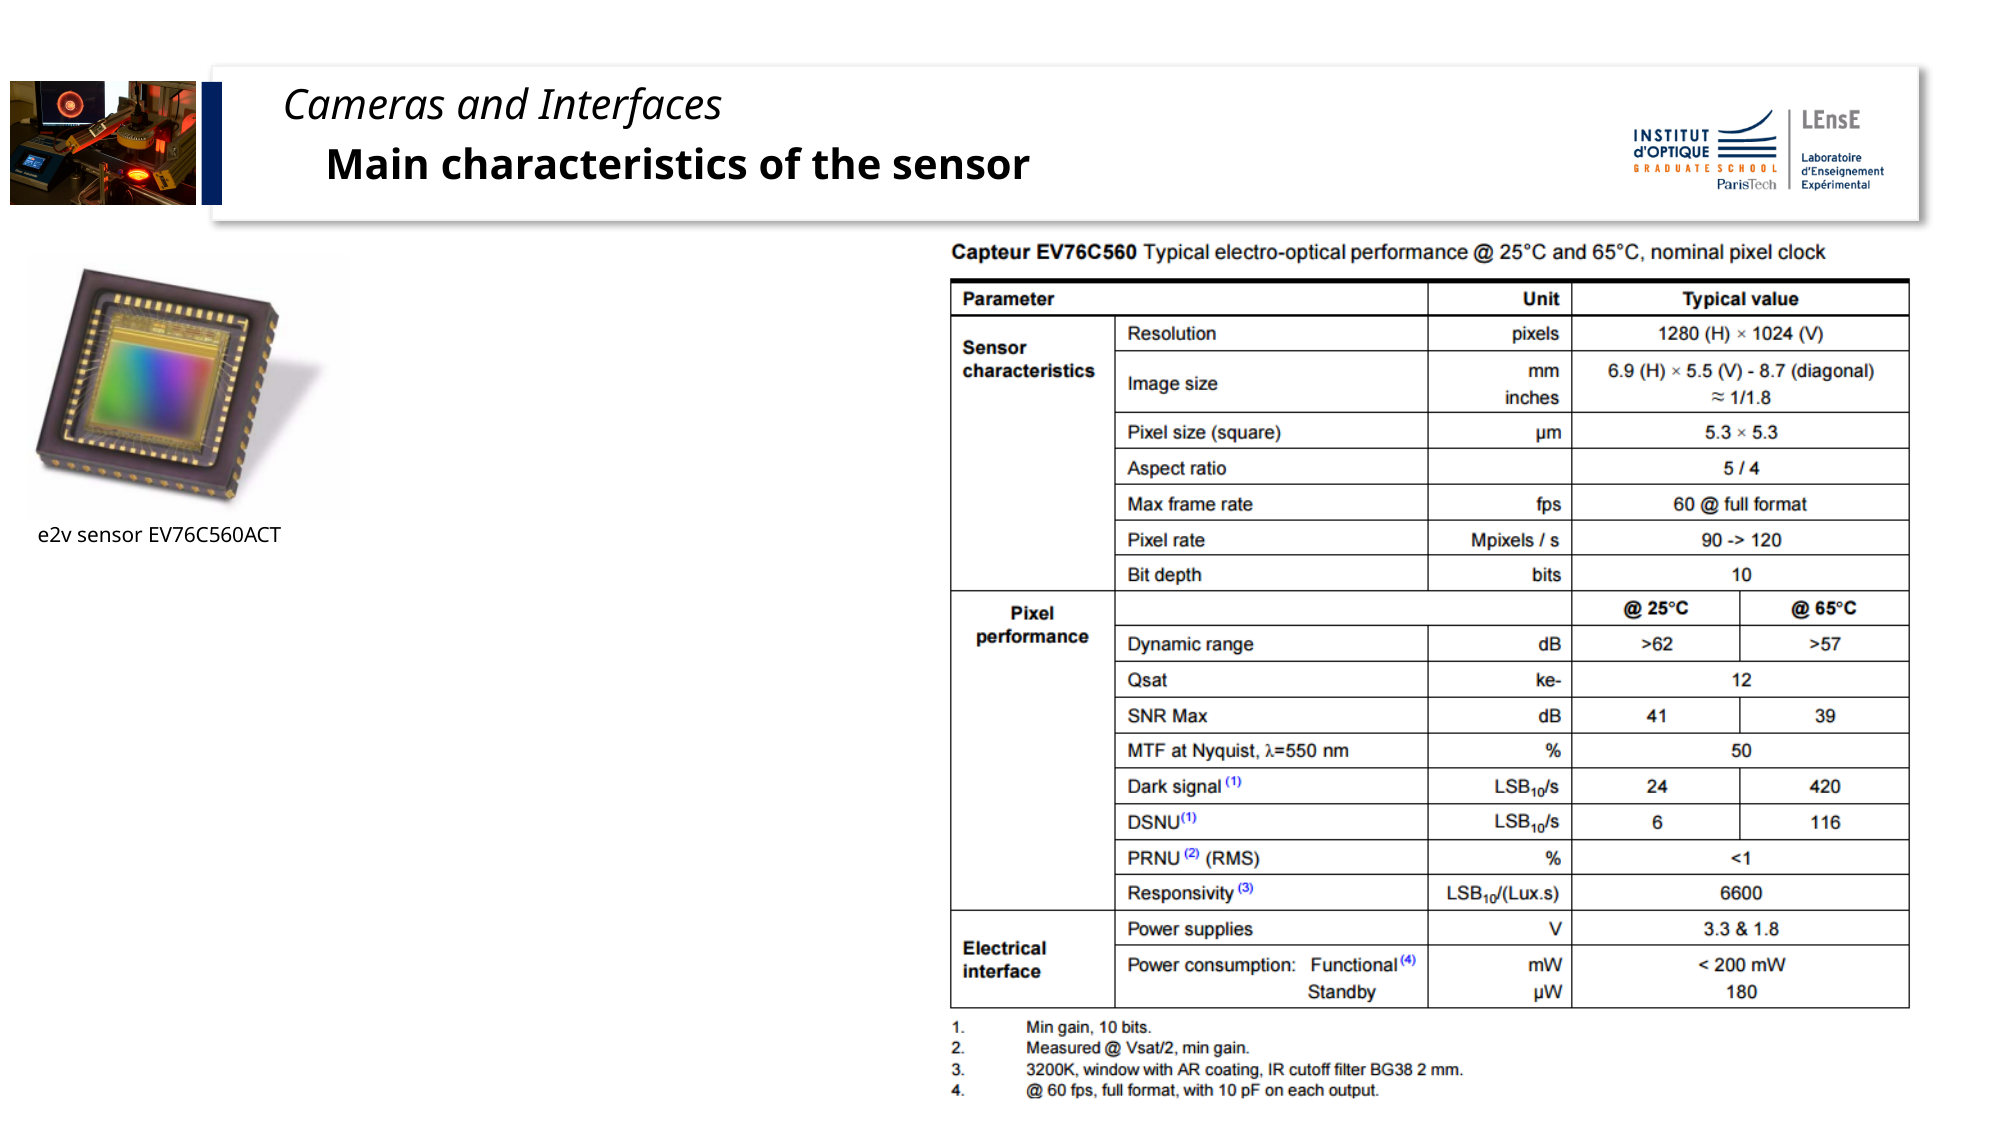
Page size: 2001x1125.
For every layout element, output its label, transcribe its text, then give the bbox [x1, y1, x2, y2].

text_box [211, 65, 1919, 221]
text_box [201, 81, 223, 206]
picture [940, 236, 1919, 1101]
text_box Main characteristics of the sensor [310, 130, 1342, 196]
text_box Cameras and Interfaces [267, 71, 1641, 187]
picture [10, 81, 196, 205]
picture [1608, 83, 1909, 207]
picture [17, 254, 352, 520]
text_box e2v sensor EV76C560ACT [23, 520, 346, 554]
